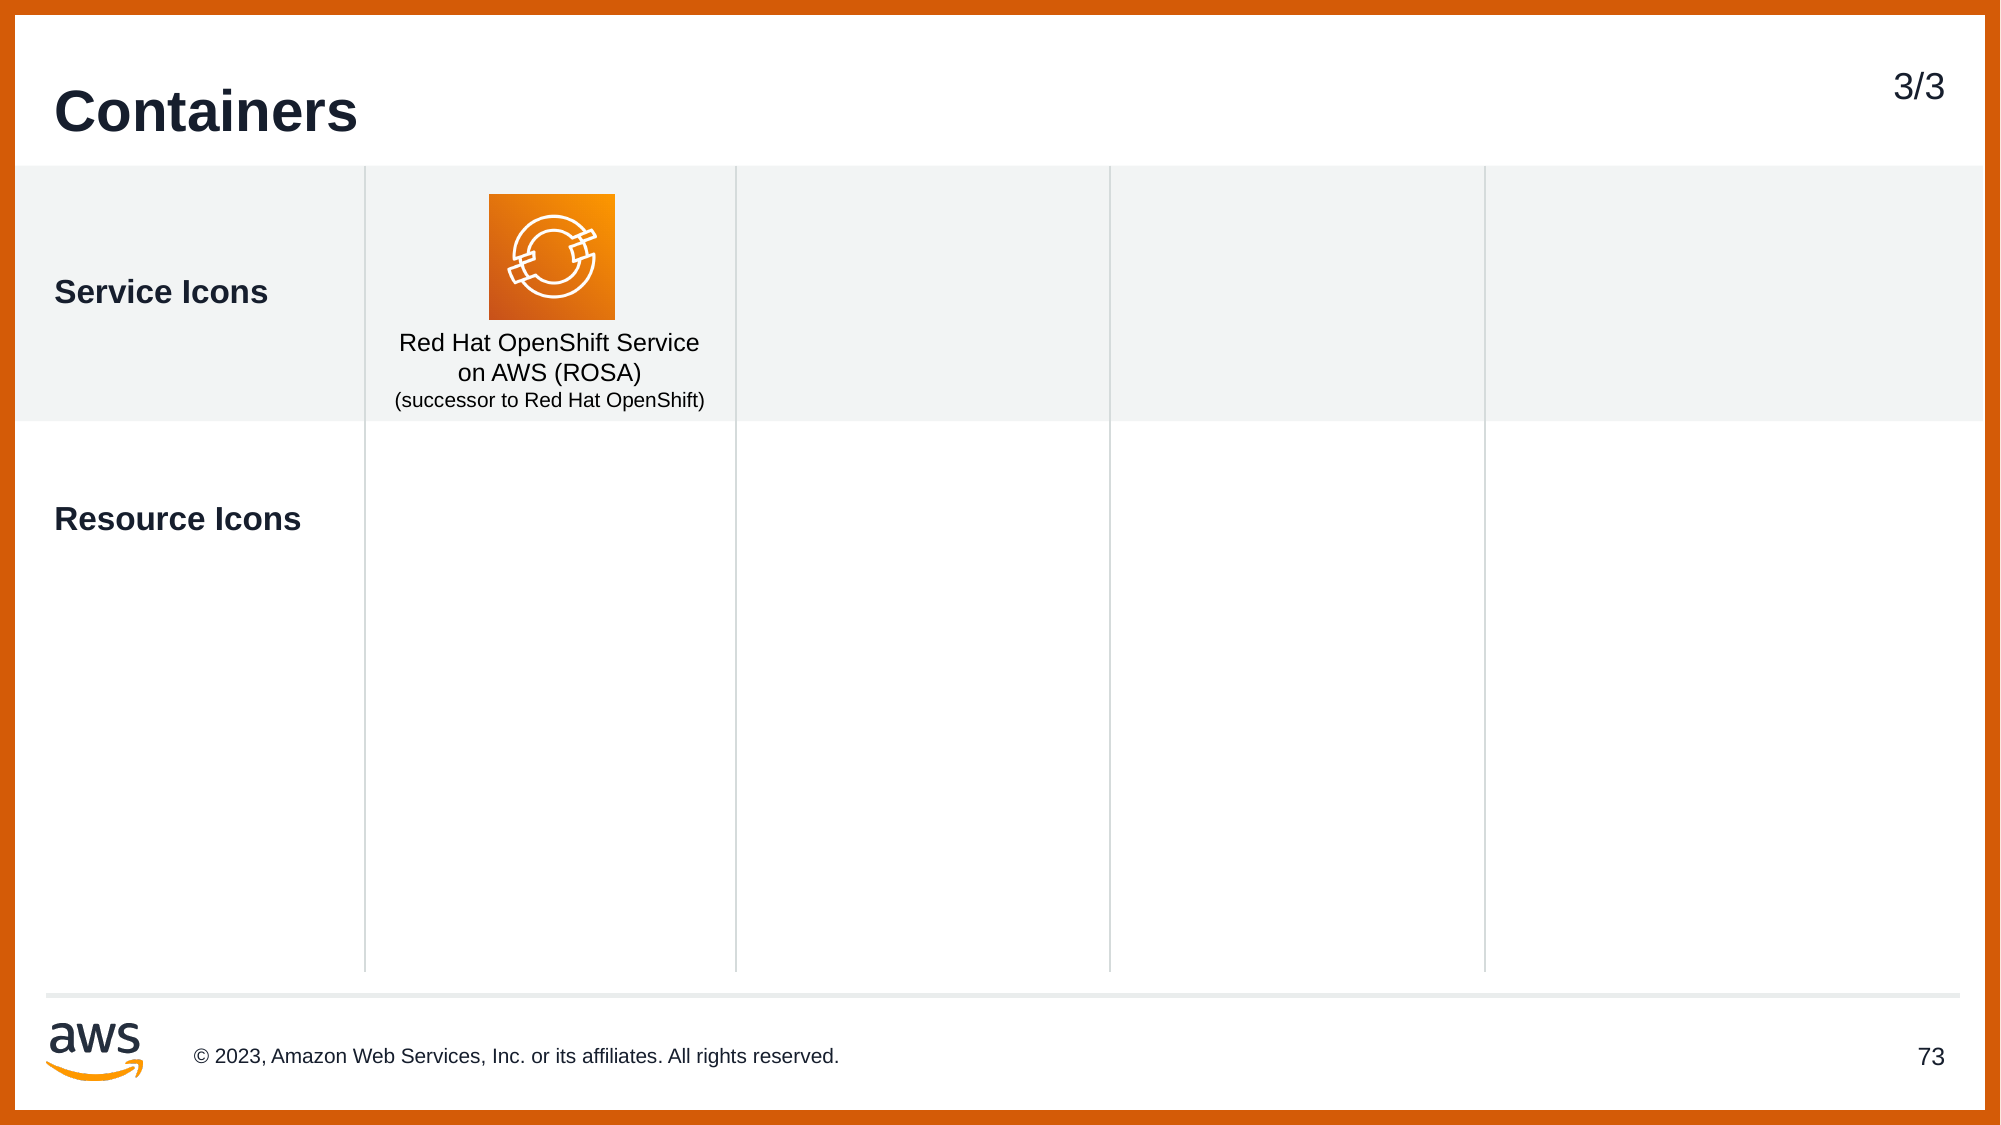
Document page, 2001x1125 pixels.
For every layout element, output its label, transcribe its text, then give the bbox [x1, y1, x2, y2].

picture [46, 1023, 143, 1081]
text_box Red Hat OpenShift Service on AWS (ROSA) (successor to Red Hat OpenShift) [363, 319, 735, 419]
list 3/3 [1693, 59, 1961, 166]
title Containers [39, 59, 1457, 166]
footer © 2023, Amazon Web Services, Inc. or its affiliates. All rights reserved. [178, 1025, 911, 1086]
picture [489, 194, 615, 320]
slide_number 73 [1493, 1025, 1961, 1086]
